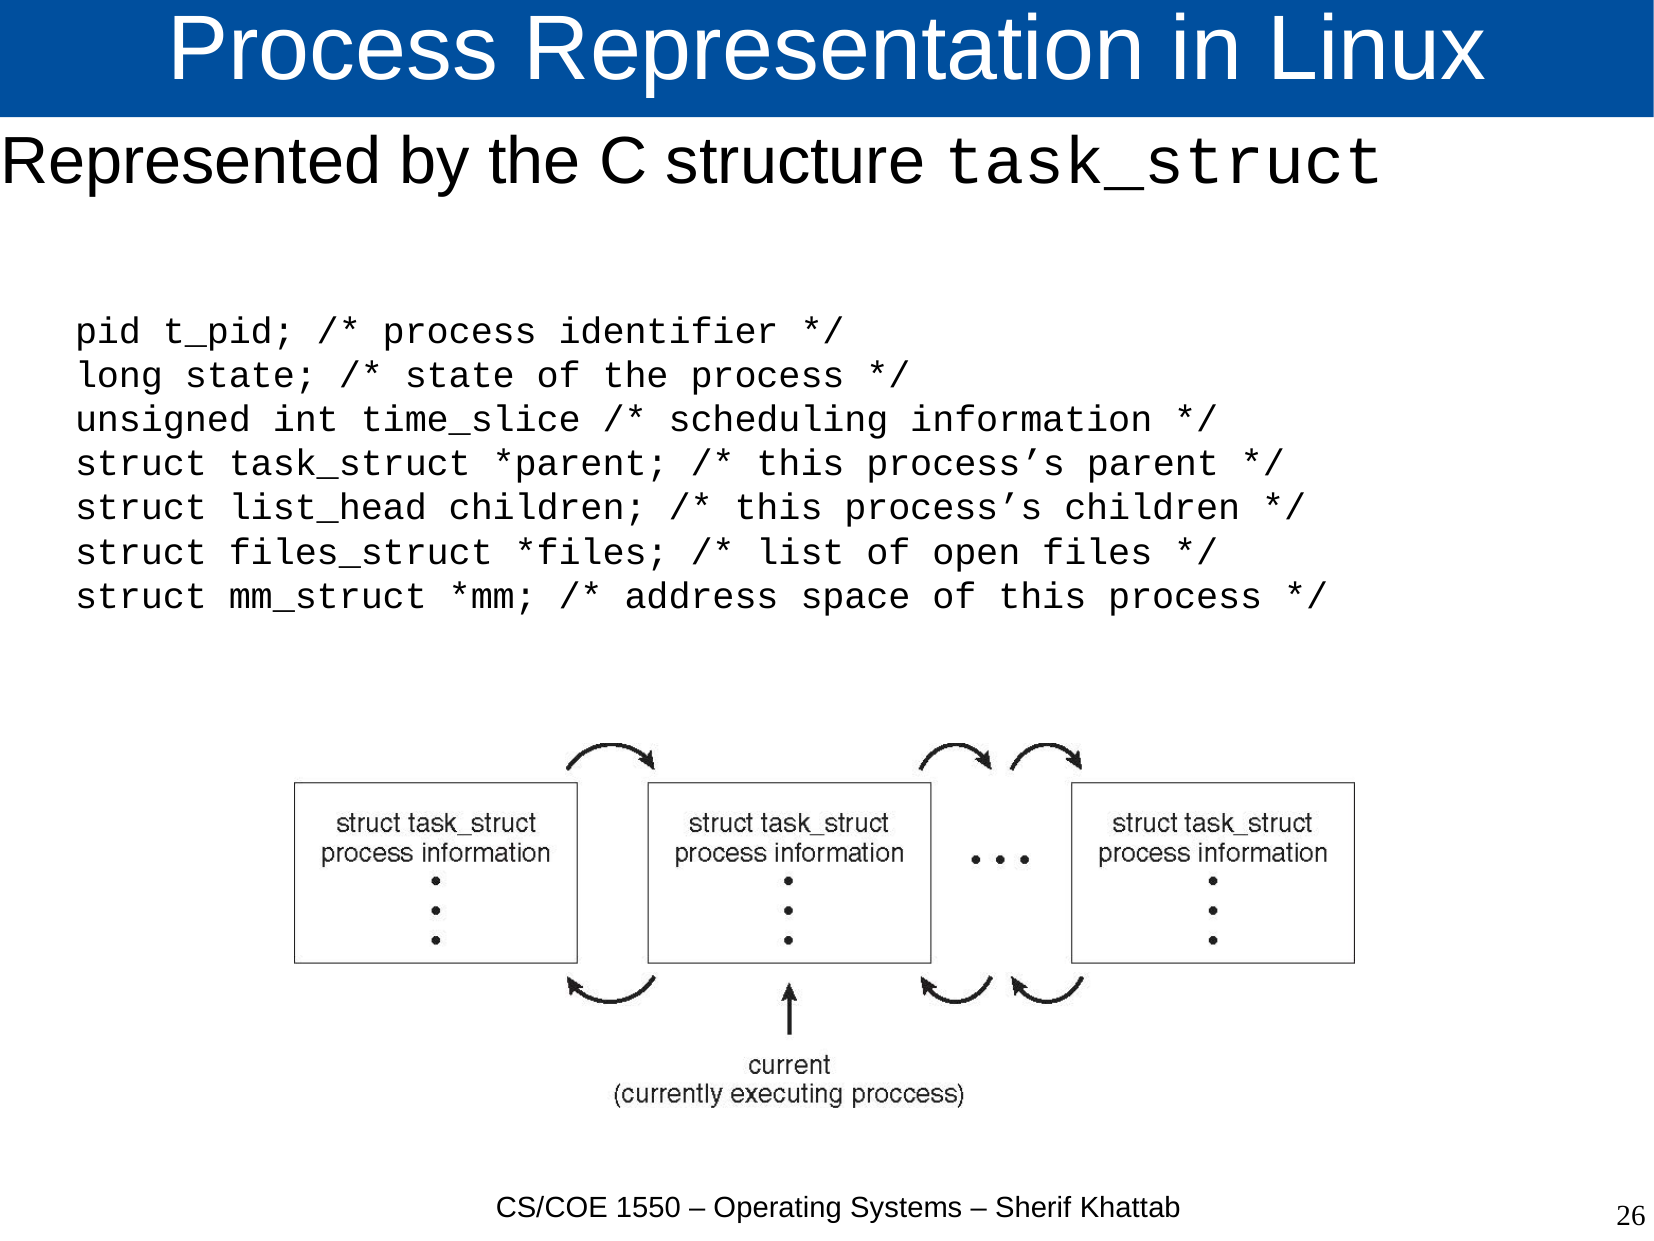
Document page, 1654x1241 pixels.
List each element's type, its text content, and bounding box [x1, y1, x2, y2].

slide_number 26 [1265, 1198, 1647, 1241]
list Represented by the C structure task_struct pid t_pid; /* process identifier */ long state; /* state of the process */ unsigned int time_slice /* scheduling information */ struct task_struct *parent; /* this process’s parent */ struct list_head children; /* this process’s children */ struct files_struct *files; /* list of open files */ struct mm_struct *mm; /* address space of this process */ [0, 117, 1654, 1195]
picture [294, 743, 1356, 1109]
footer CS/COE 1550 – Operating Systems – Sherif Khattab [460, 1190, 1217, 1241]
title Process Representation in Linux [0, 0, 1654, 117]
